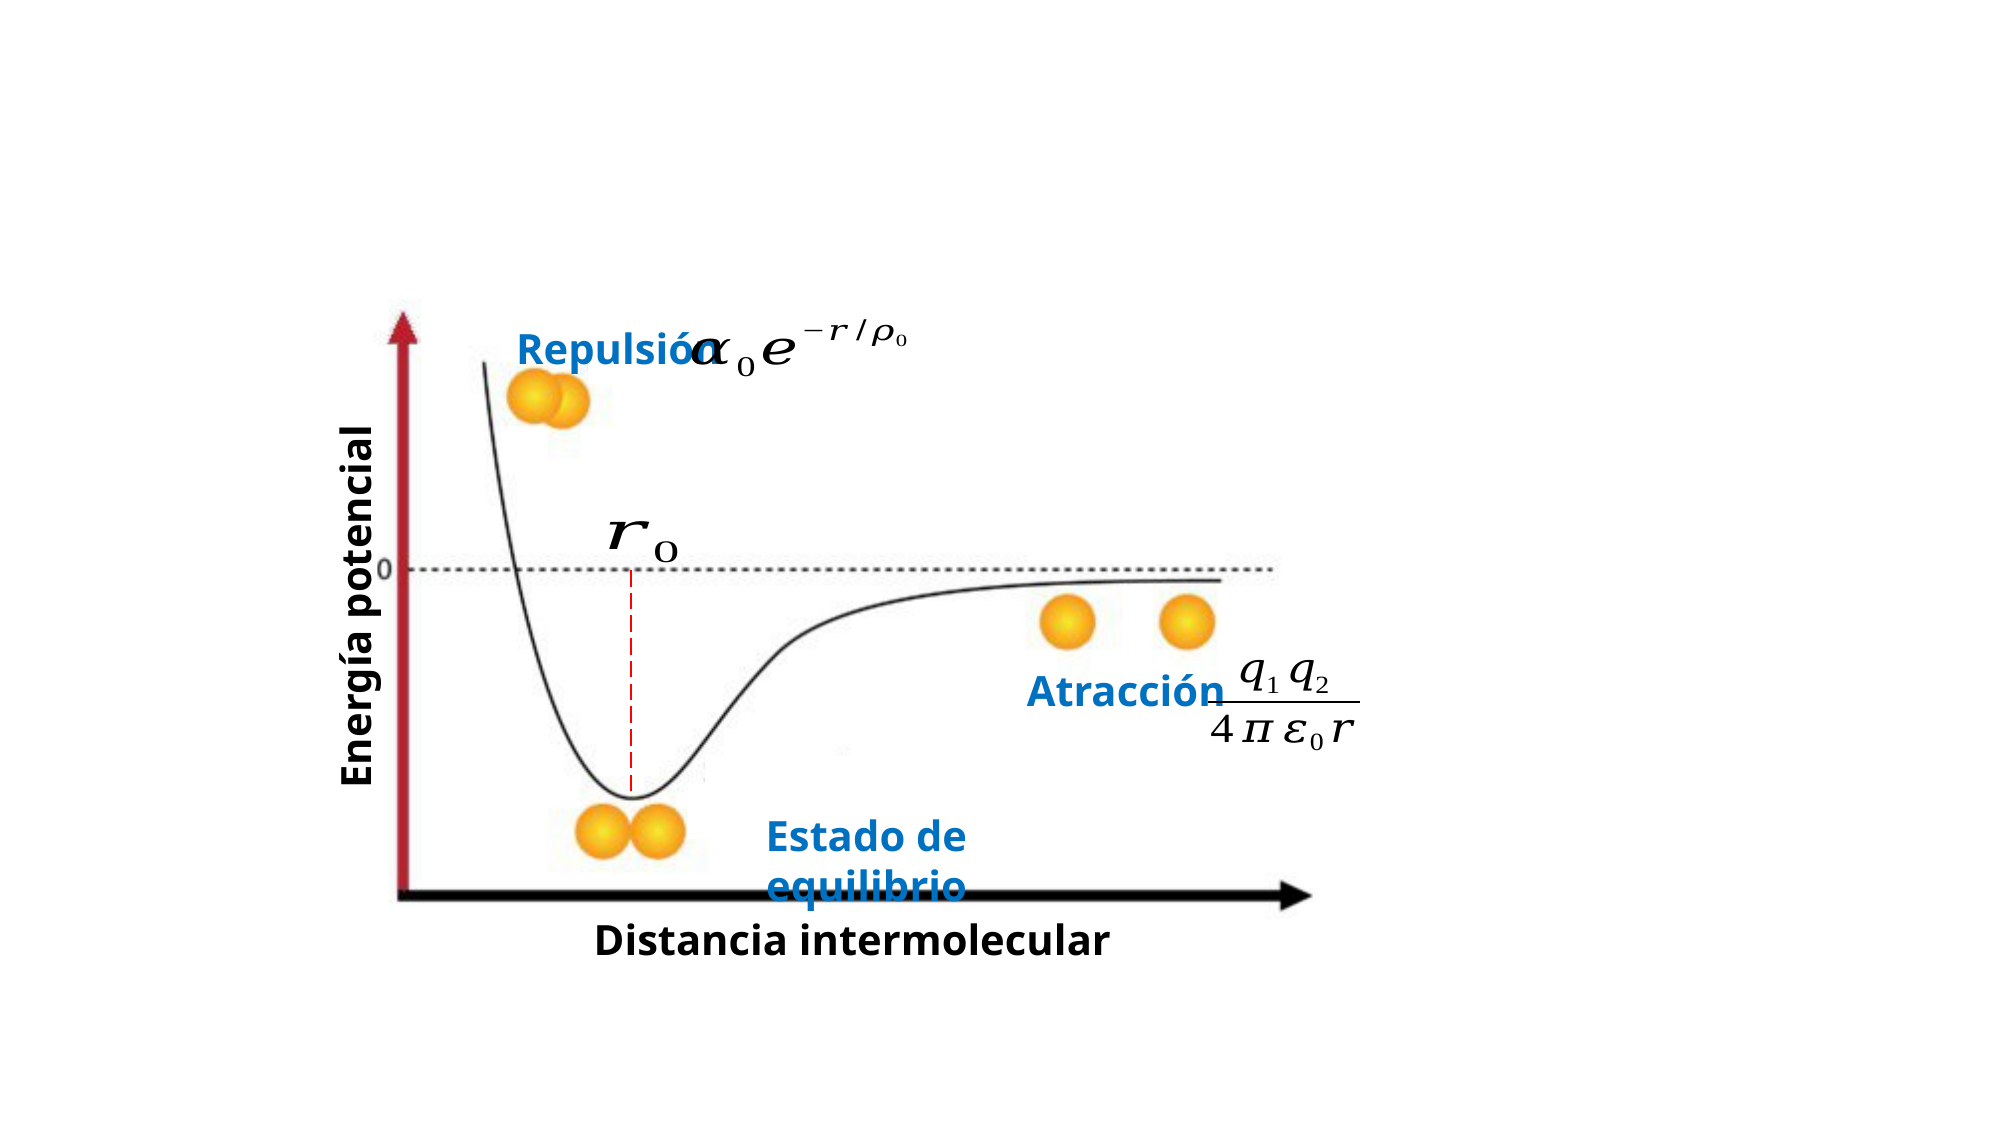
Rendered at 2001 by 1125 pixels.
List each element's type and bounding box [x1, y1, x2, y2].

text_box [321, 299, 1362, 969]
